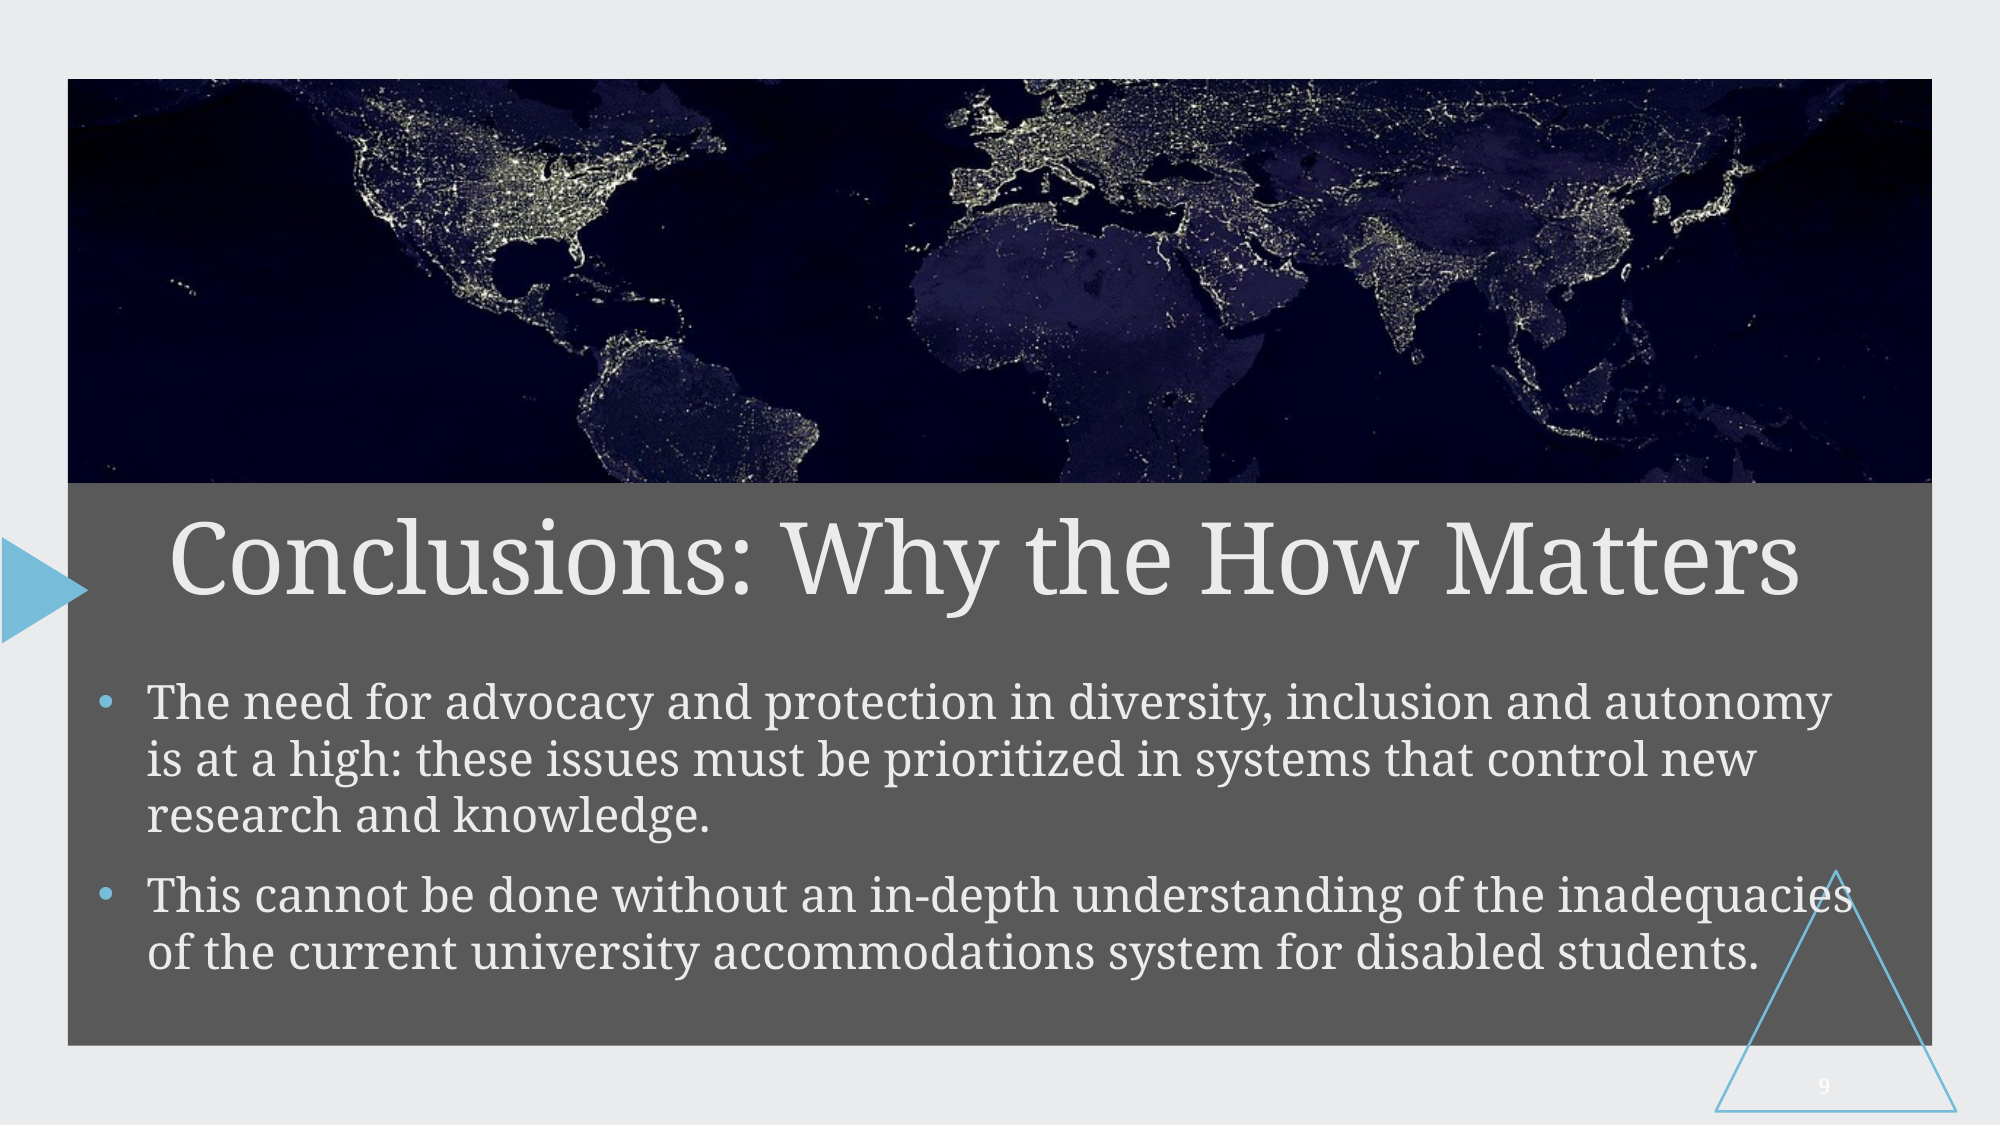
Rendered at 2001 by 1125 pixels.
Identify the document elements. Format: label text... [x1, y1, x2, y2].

list The need for advocacy and protection in diversity, inclusion and autonomy is at a high: these issues must be prioritized in systems that control new research and knowledge. This cannot be done without an in-depth understanding of the inadequacies of the current university accommodations system for disabled students. [97, 664, 1868, 996]
picture [67, 78, 1933, 484]
title Conclusions: Why the How Matters [152, 493, 1868, 638]
slide_number 9 [1803, 1057, 1932, 1118]
